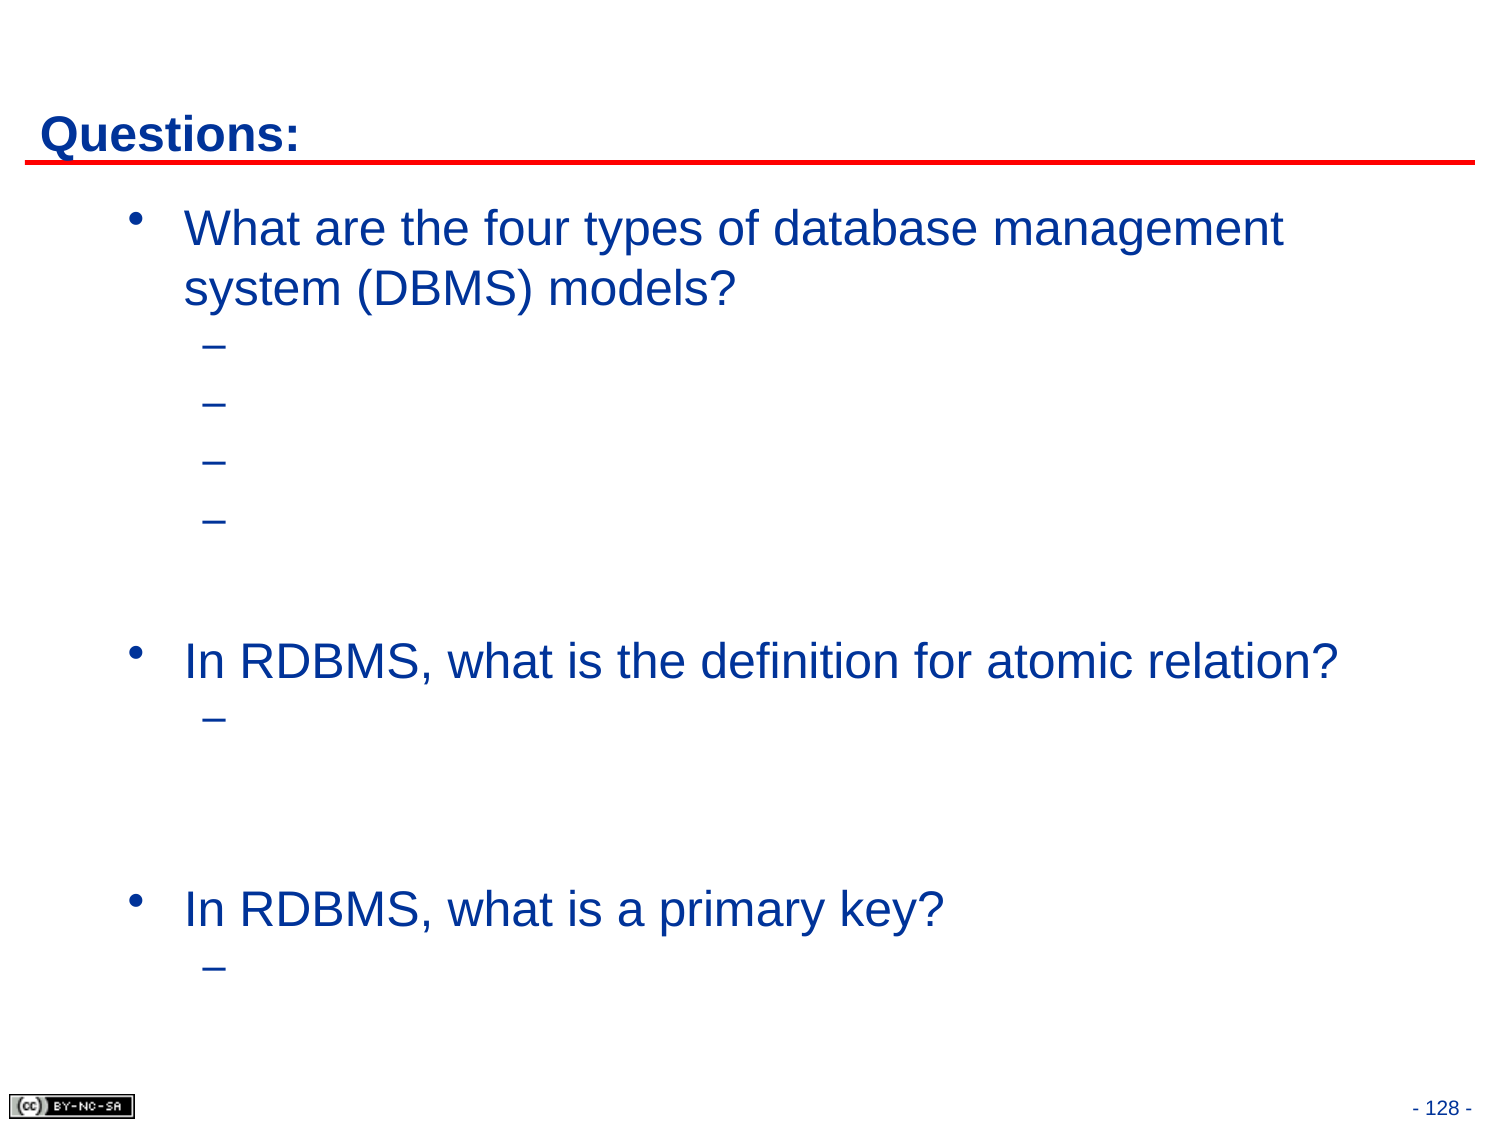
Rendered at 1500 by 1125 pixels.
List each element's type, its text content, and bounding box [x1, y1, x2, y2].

title Questions: [24, 0, 1463, 169]
slide_number - 128 - [1287, 1087, 1488, 1125]
list What are the four types of database management system (DBMS) models? In RDBMS, what is the definition for atomic relation? In RDBMS, what is a primary key? [112, 187, 1388, 1076]
picture [9, 1094, 135, 1119]
